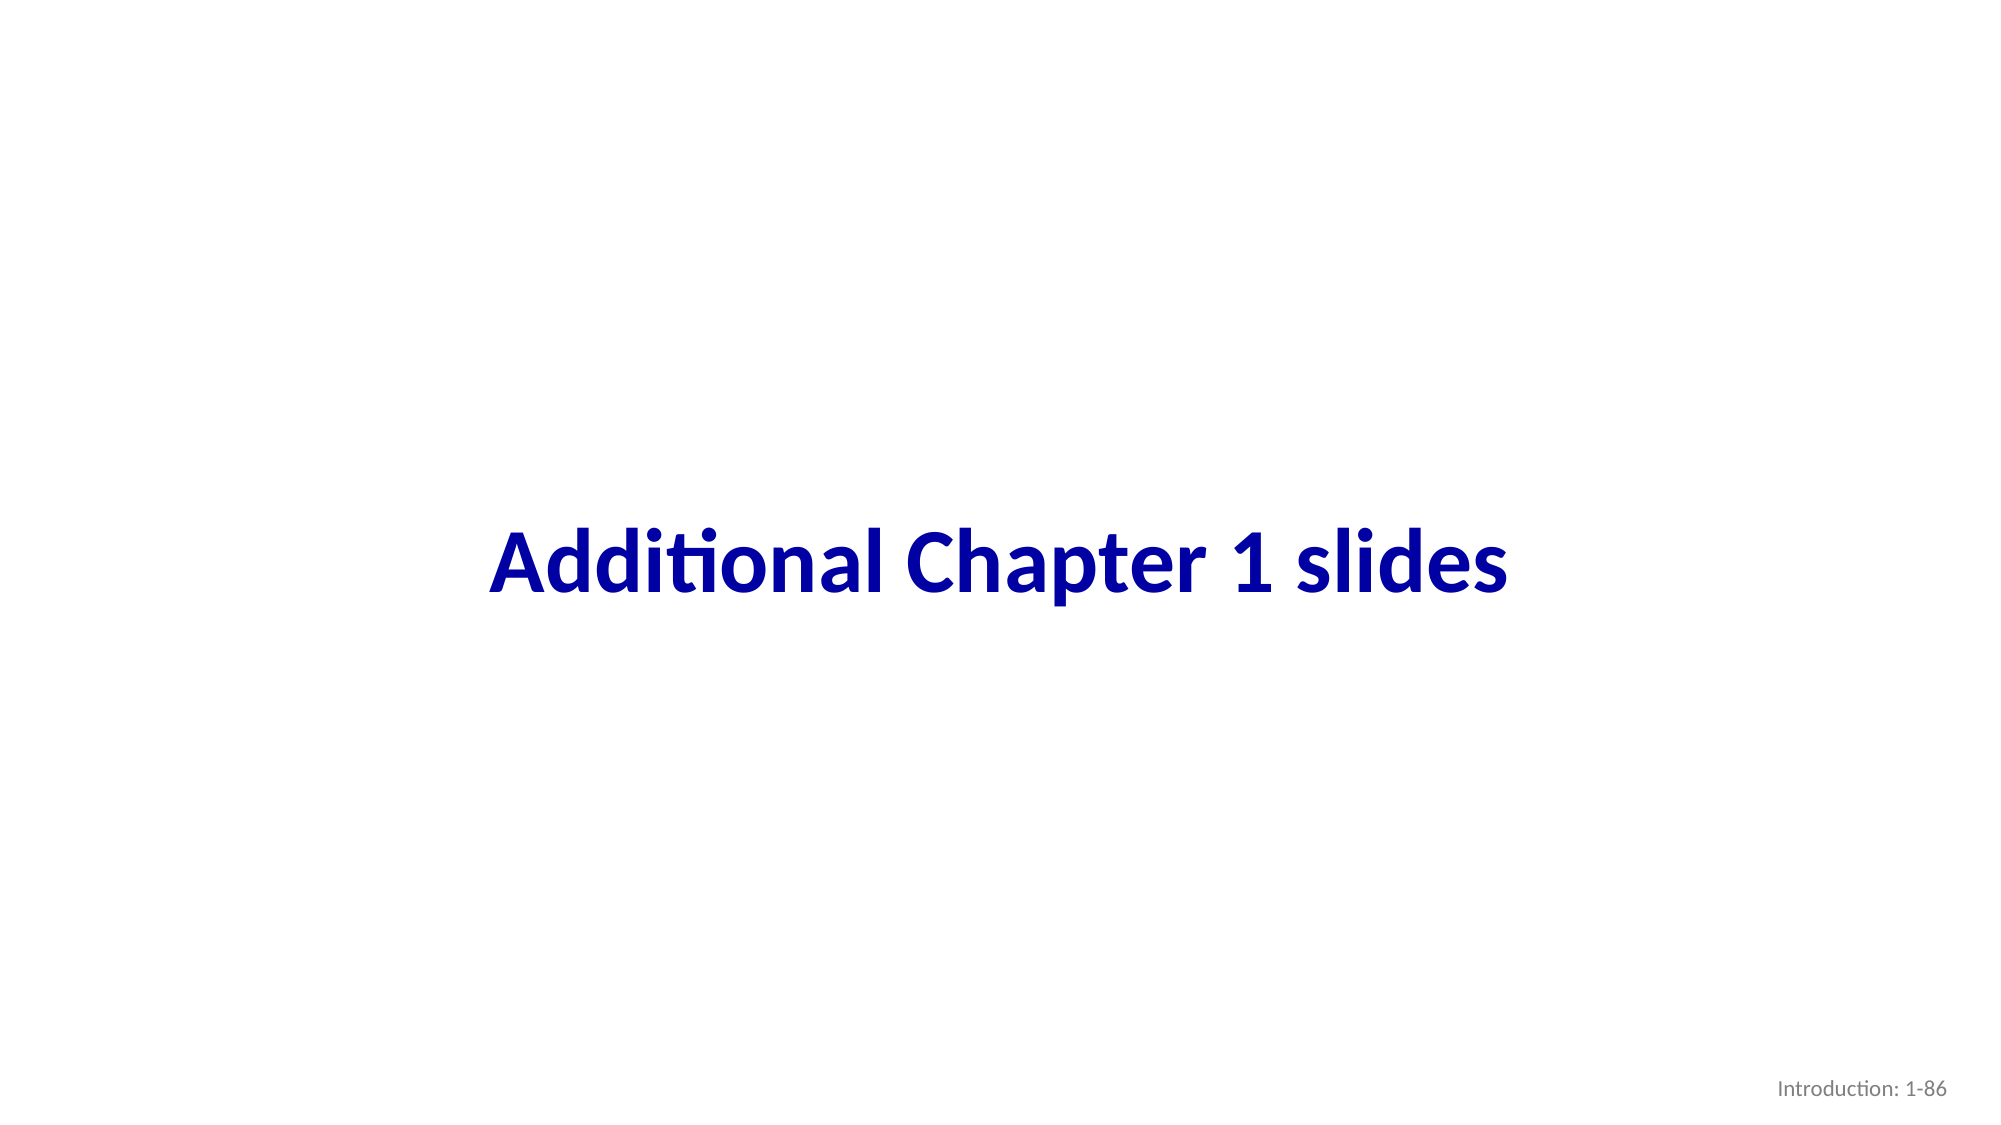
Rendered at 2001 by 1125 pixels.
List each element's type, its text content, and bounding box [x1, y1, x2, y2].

slide_number Introduction: 1-‹#› [1512, 1056, 1963, 1117]
title Additional Chapter 1 slides [137, 489, 1863, 636]
